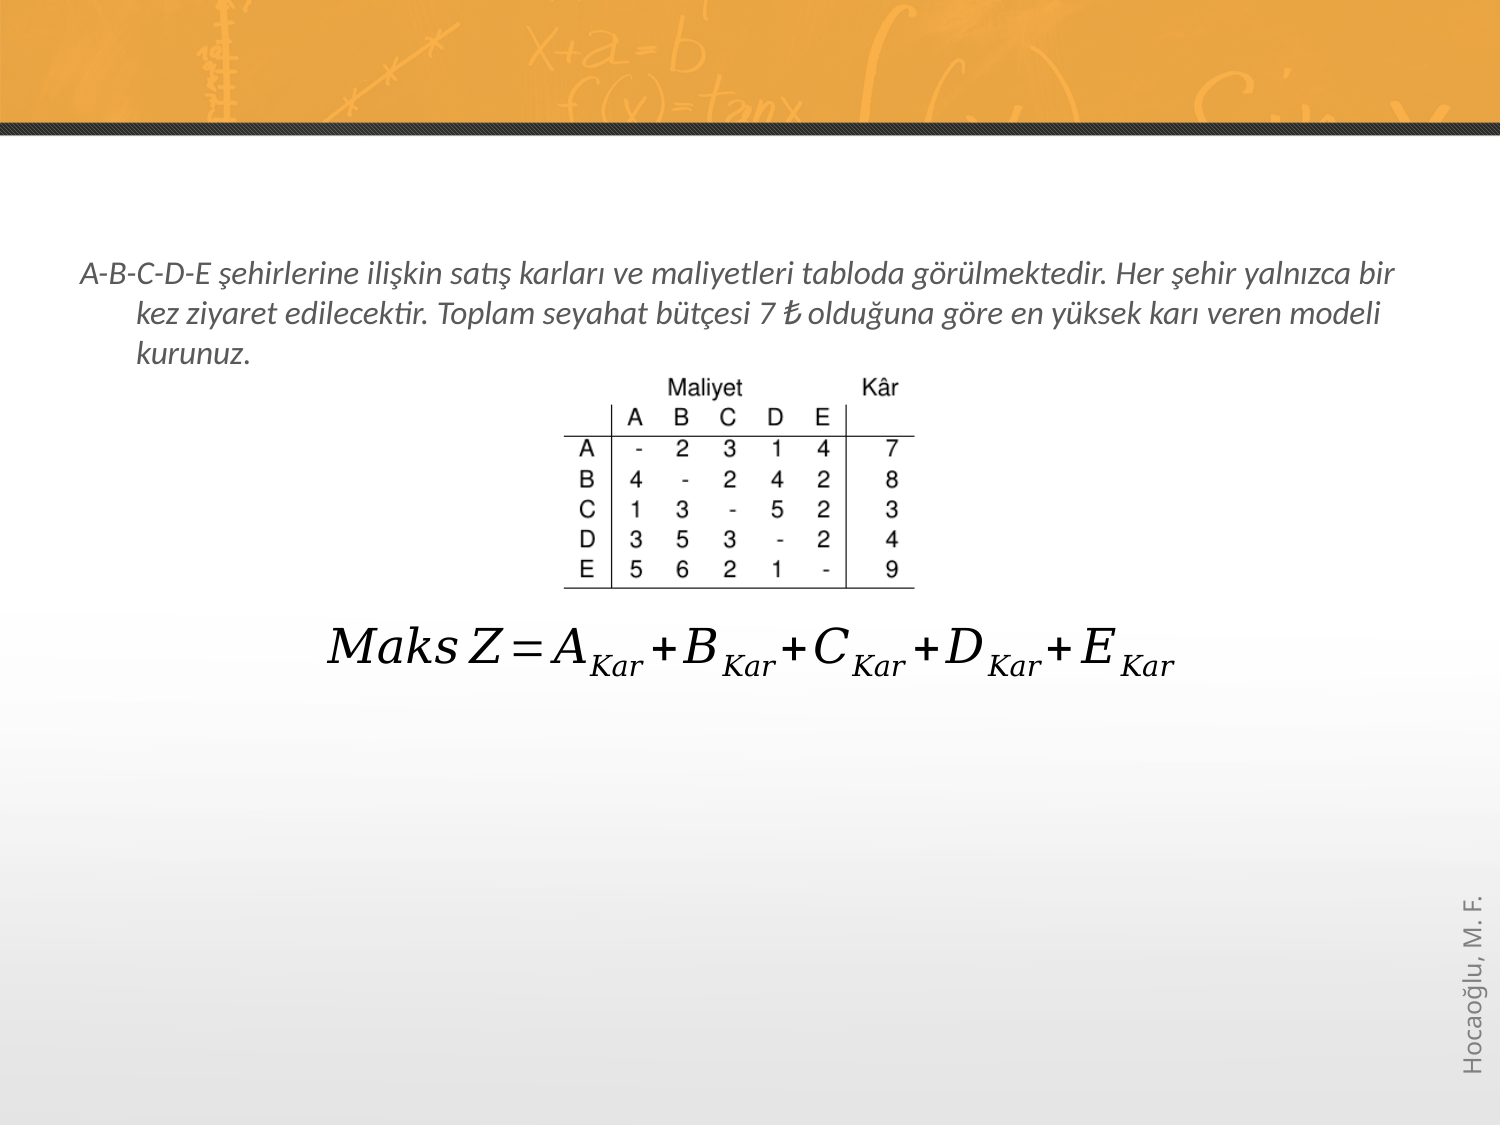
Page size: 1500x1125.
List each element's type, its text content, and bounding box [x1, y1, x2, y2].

picture [0, 0, 1500, 1125]
list A-B-C-D-E şehirlerine ilişkin satış karları ve maliyetleri tabloda görülmektedir. Her şehir yalnızca bir kez ziyaret edilecektir. Toplam seyahat bütçesi 7 ₺ olduğuna göre en yüksek karı veren modeli kurunuz. [64, 243, 1444, 1045]
